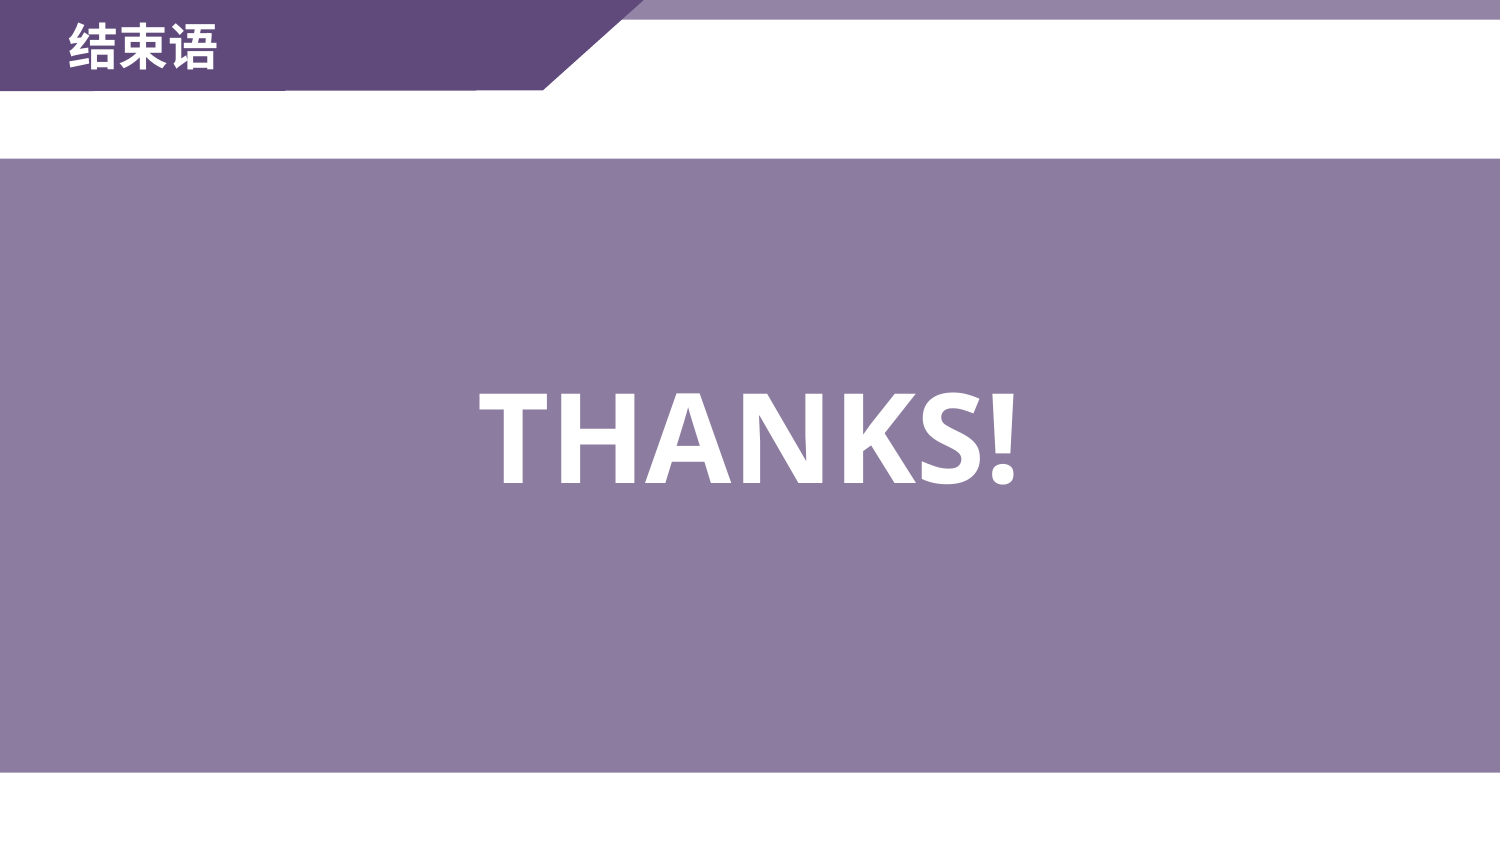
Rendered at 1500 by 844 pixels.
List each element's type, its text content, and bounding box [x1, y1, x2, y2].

text_box 结束语 [54, 7, 234, 83]
text_box [0, 156, 1500, 775]
text_box THANKS! [462, 350, 1038, 516]
